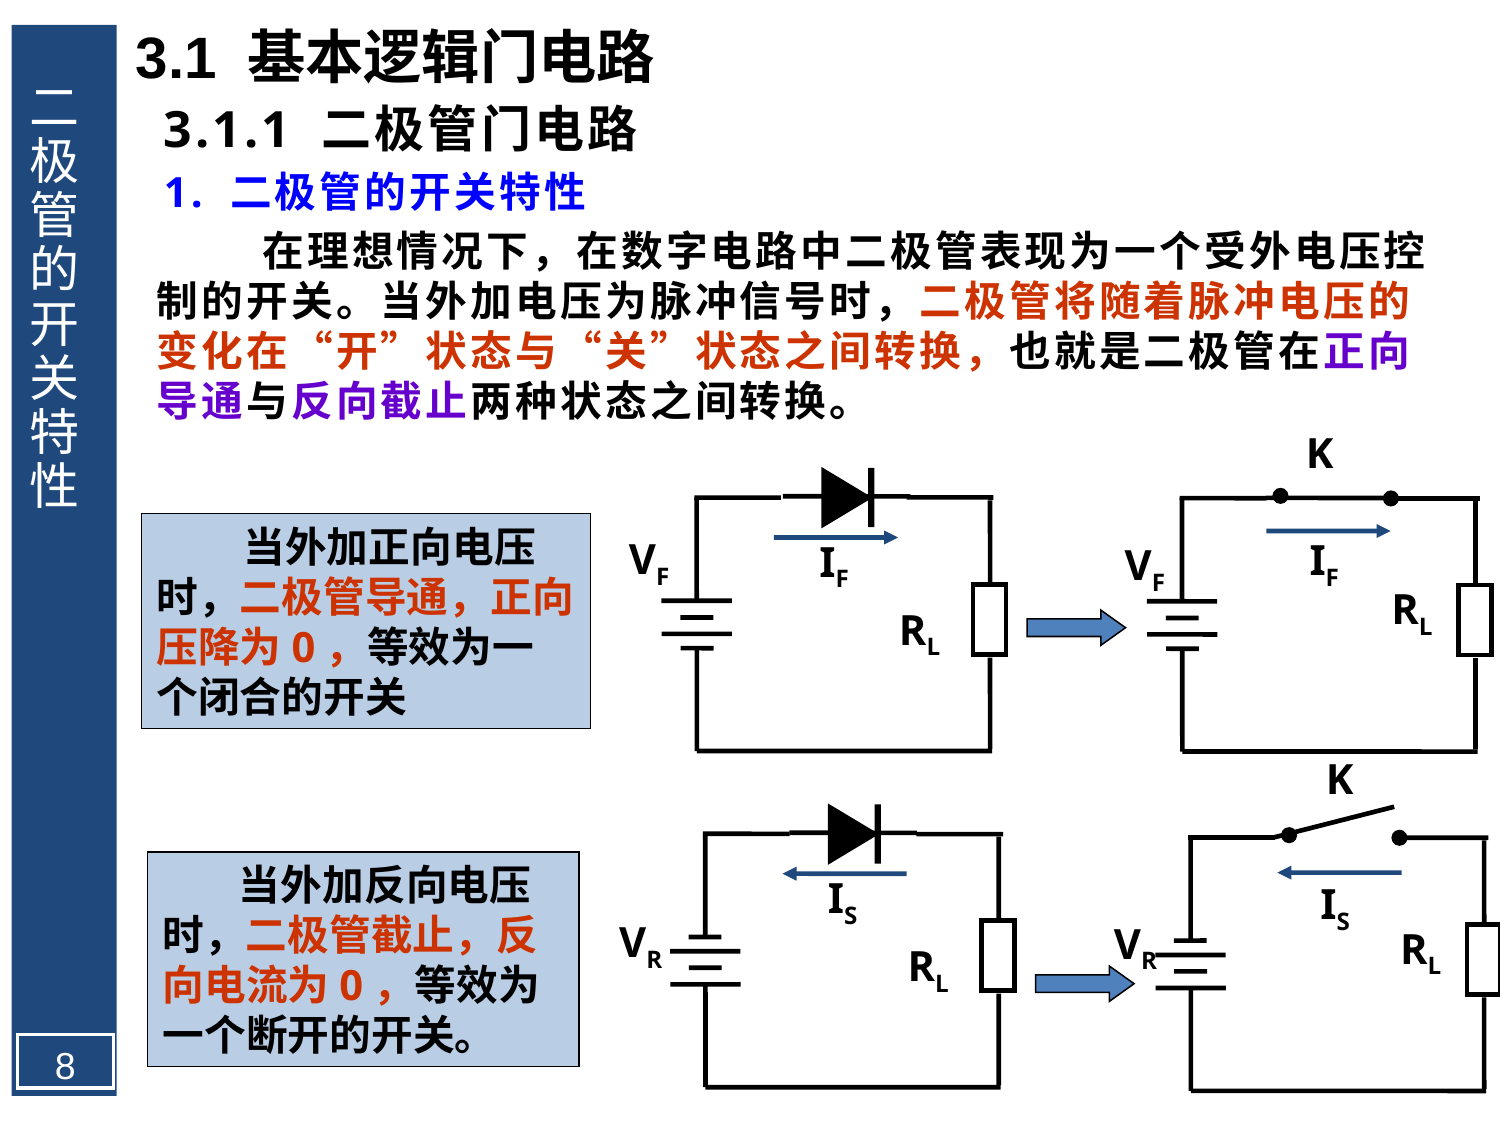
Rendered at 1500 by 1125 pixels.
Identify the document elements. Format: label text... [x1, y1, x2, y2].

title 二极管的开关特性 [15, 66, 113, 1075]
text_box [604, 745, 1500, 1092]
slide_number 8 [16, 1033, 115, 1090]
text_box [613, 419, 1492, 752]
list 3.1.1 二极管门电路 1. 二极管的开关特性 在理想情况下，在数字电路中二极管表现为一个受外电压控制的开关。当外加电压为脉冲信号时，二极管将随着脉冲电压的变化在“开”状态与“关”状态之间转换，也就是二极管在正向导通与反向截止两种状态之间转换。 [141, 90, 1469, 1012]
text_box 当外加正向电压时，二极管导通，正向压降为0，等效为一个闭合的开关 [141, 513, 591, 729]
text_box 当外加反向电压时，二极管截止，反向电流为0，等效为一个断开的开关。 [147, 851, 579, 1067]
text_box 3.1 基本逻辑门电路 [120, 13, 670, 98]
